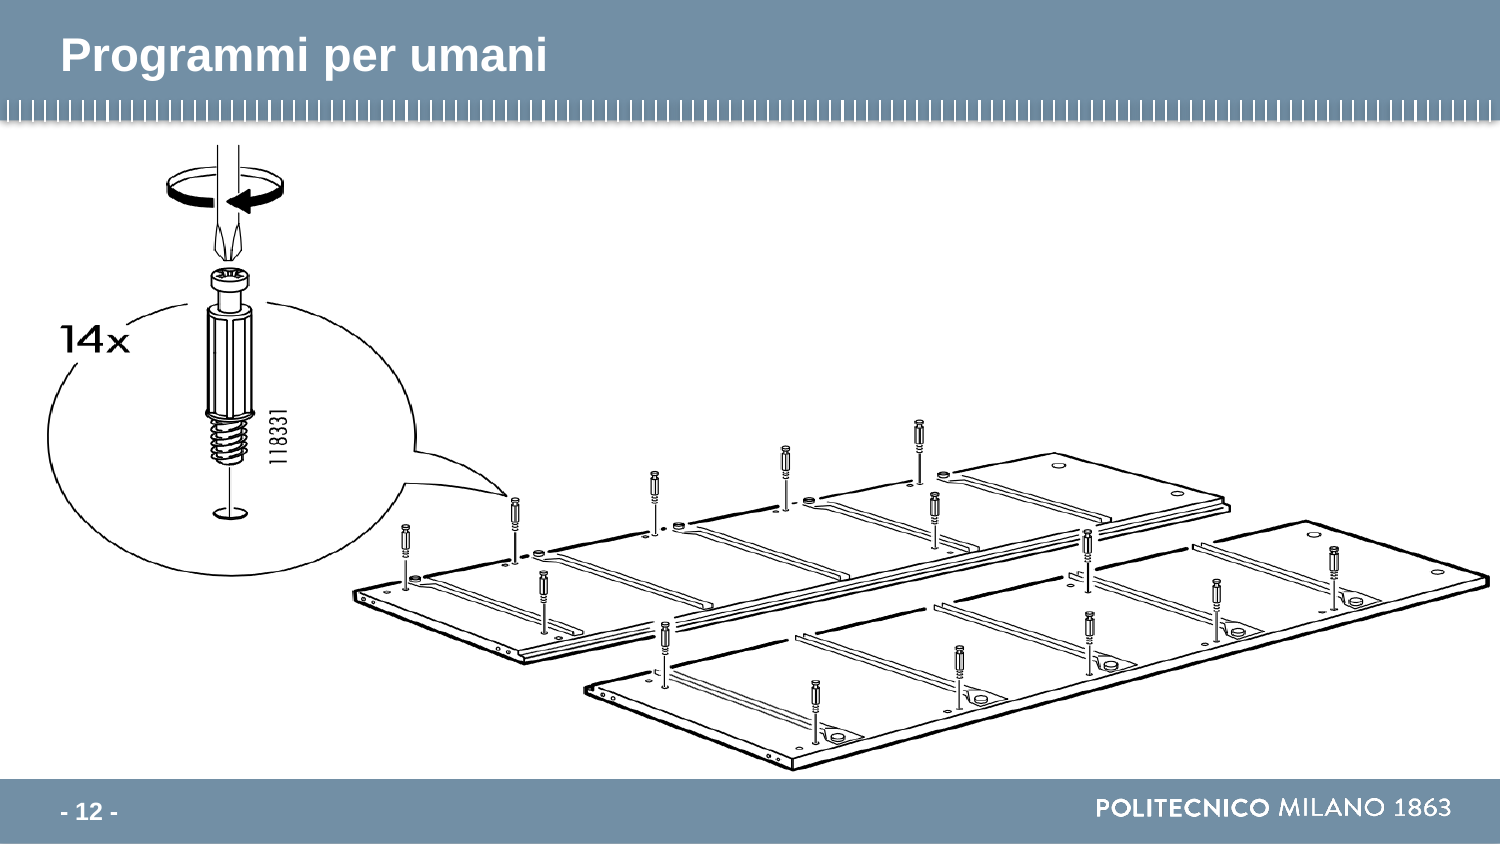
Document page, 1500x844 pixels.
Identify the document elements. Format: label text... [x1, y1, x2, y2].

title Programmi per umani [45, 17, 1456, 90]
slide_number - 12 - [45, 788, 170, 825]
picture [1091, 789, 1456, 825]
picture [0, 138, 1500, 779]
